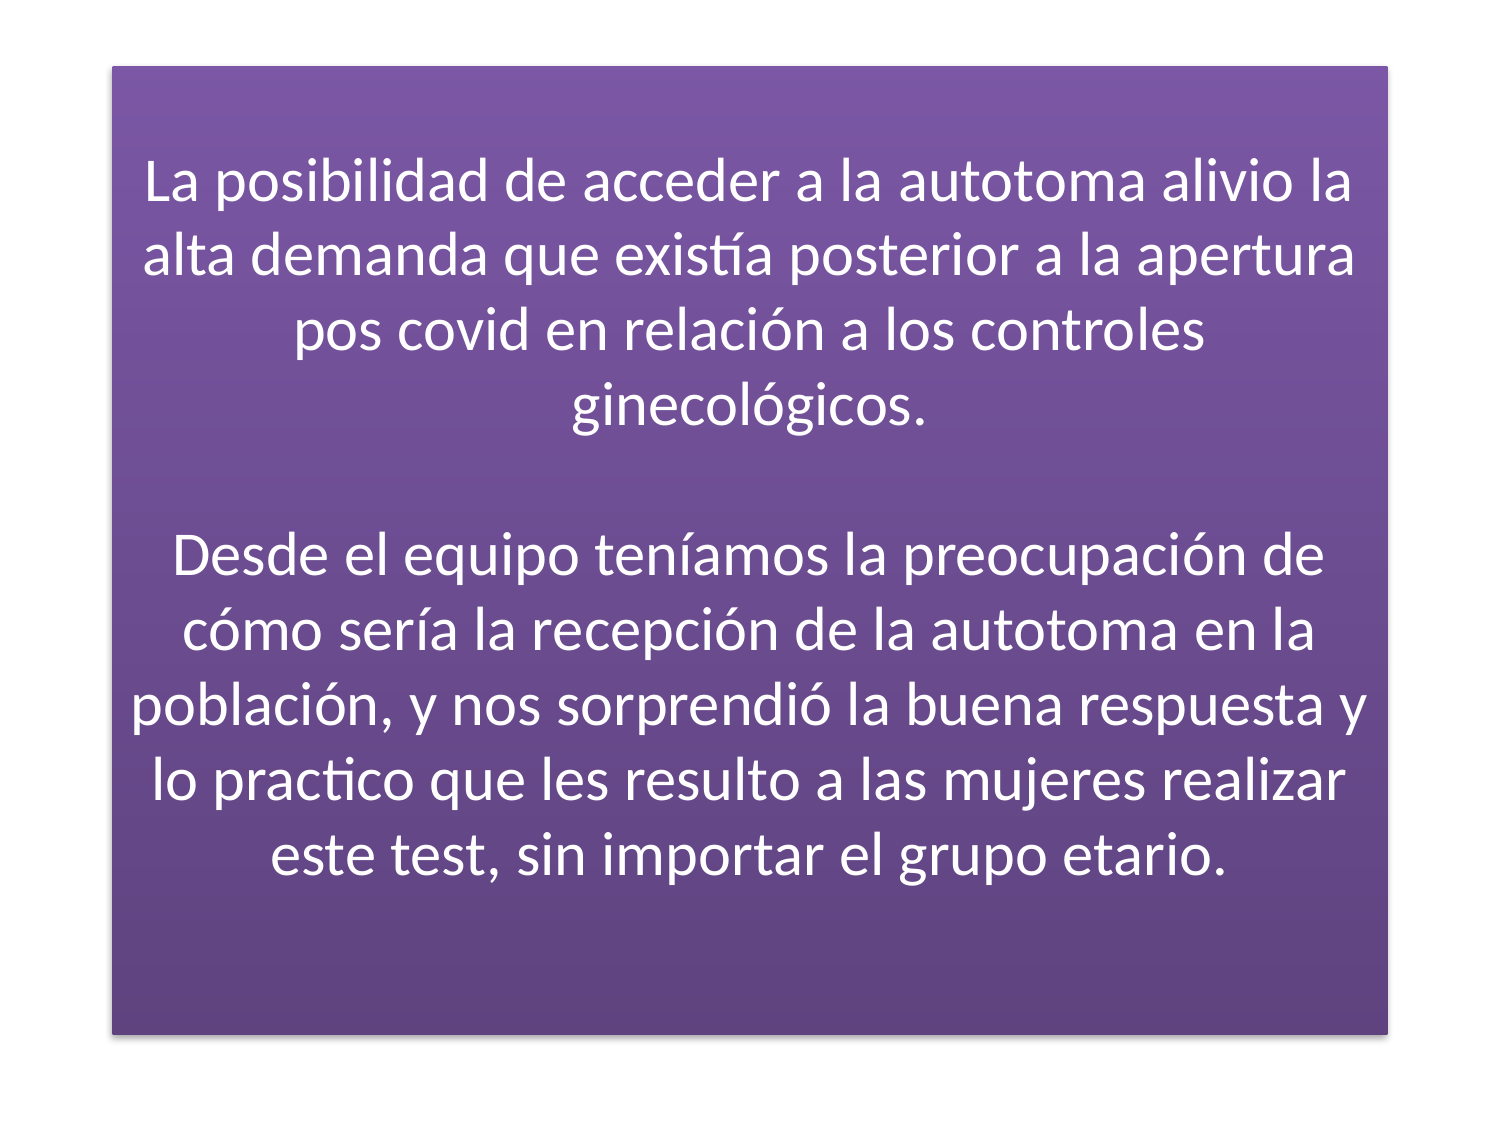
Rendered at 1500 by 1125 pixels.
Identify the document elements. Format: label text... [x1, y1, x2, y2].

title La posibilidad de acceder a la autotoma alivio la alta demanda que existía posterior a la apertura pos covid en relación a los controles ginecológicos. Desde el equipo teníamos la preocupación de cómo sería la recepción de la autotoma en la población, y nos sorprendió la buena respuesta y lo practico que les resulto a las mujeres realizar este test, sin importar el grupo etario. [112, 66, 1388, 1035]
